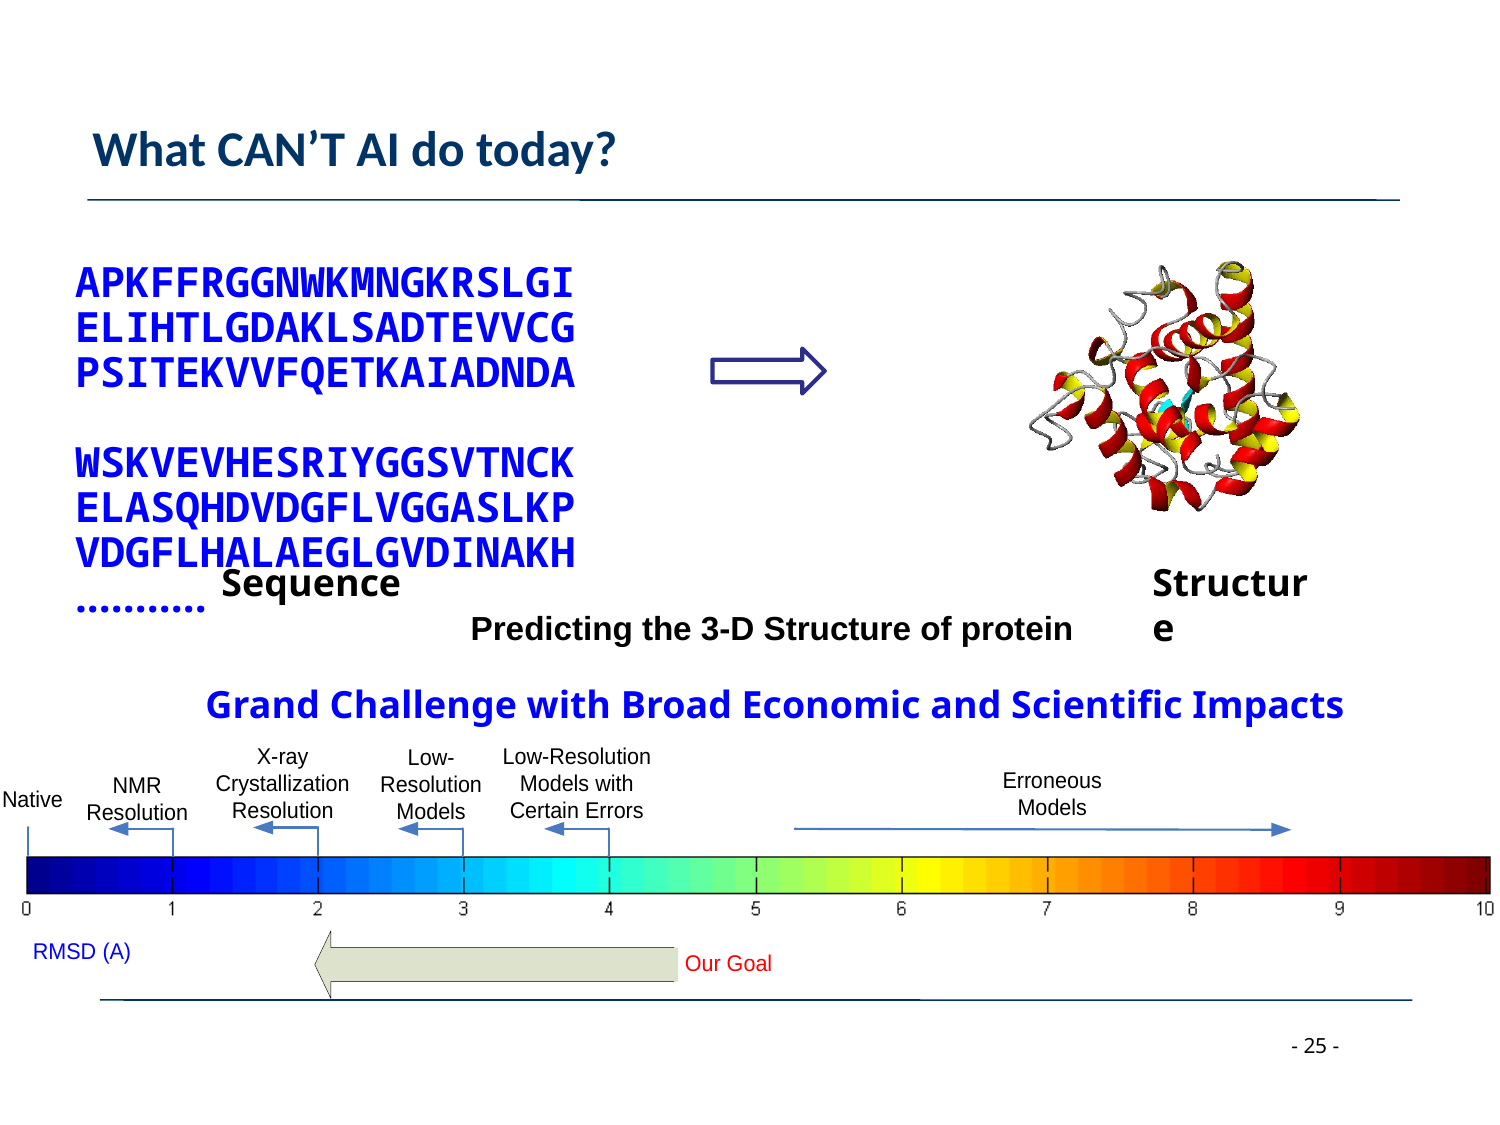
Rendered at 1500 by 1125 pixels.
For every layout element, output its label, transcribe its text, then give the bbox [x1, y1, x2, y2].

text_box Sequence [206, 551, 429, 612]
picture [924, 218, 1424, 557]
text_box APKFFRGGNWKMNGKRSLGI ELIHTLGDAKLSADTEVVCG PSITEKVVFQETKAIADNDA WSKVEVHESRIYGGSVTNCK ELASQHDVDGFLVGGASLKP VDGFLHALAEGLGVDINAKH ........... [0, 261, 674, 622]
text_box Grand Challenge with Broad Economic and Scientific Impacts [190, 673, 1361, 734]
text_box Structure [1137, 565, 1329, 657]
title What CAN’T AI do today? [77, 90, 1353, 203]
text_box [710, 346, 827, 396]
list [0, 738, 1500, 1002]
text_box Predicting the 3-D Structure of protein [380, 599, 1089, 655]
